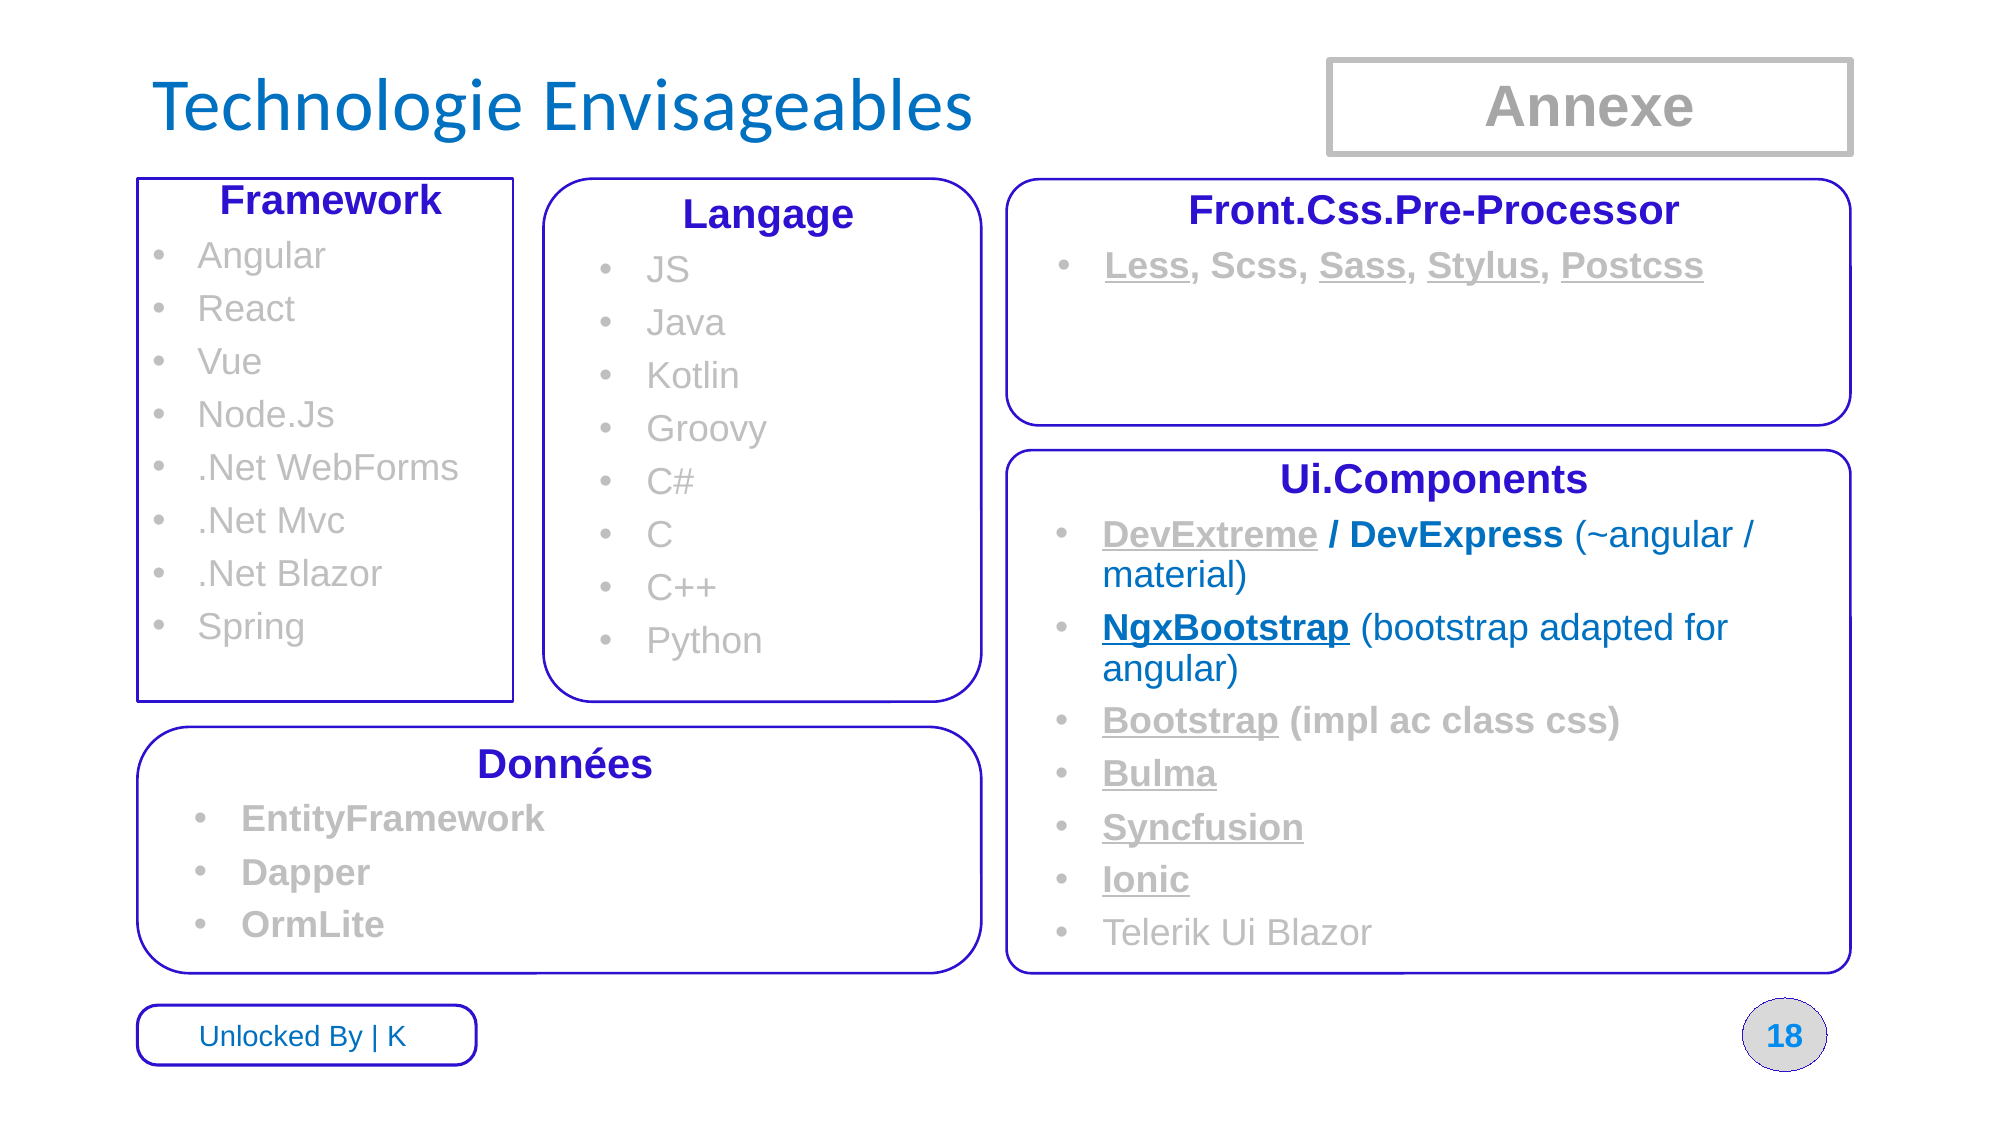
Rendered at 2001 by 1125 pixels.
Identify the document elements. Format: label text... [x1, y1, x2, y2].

footer Unlocked By | K [135, 1003, 478, 1067]
text_box Données EntityFramework Dapper OrmLite [137, 726, 982, 974]
text_box Langage JS Java Kotlin Groovy C# C C++ Python [543, 178, 982, 702]
list Annexe [1326, 57, 1854, 157]
text_box Ui.Components DevExtreme / DevExpress (~angular / material) NgxBootstrap (bootstrap adapted for angular) Bootstrap (impl ac class css) Bulma Syncfusion Ionic Telerik Ui Blazor [1006, 450, 1851, 974]
text_box Front.Css.Pre-Processor Less, Scss, Sass, Stylus, Postcss [1006, 179, 1851, 426]
slide_number 18 [1742, 997, 1828, 1072]
title Technologie Envisageables [137, 59, 1313, 154]
list Framework Angular React Vue Node.Js .Net WebForms .Net Mvc .Net Blazor Spring [136, 177, 514, 703]
